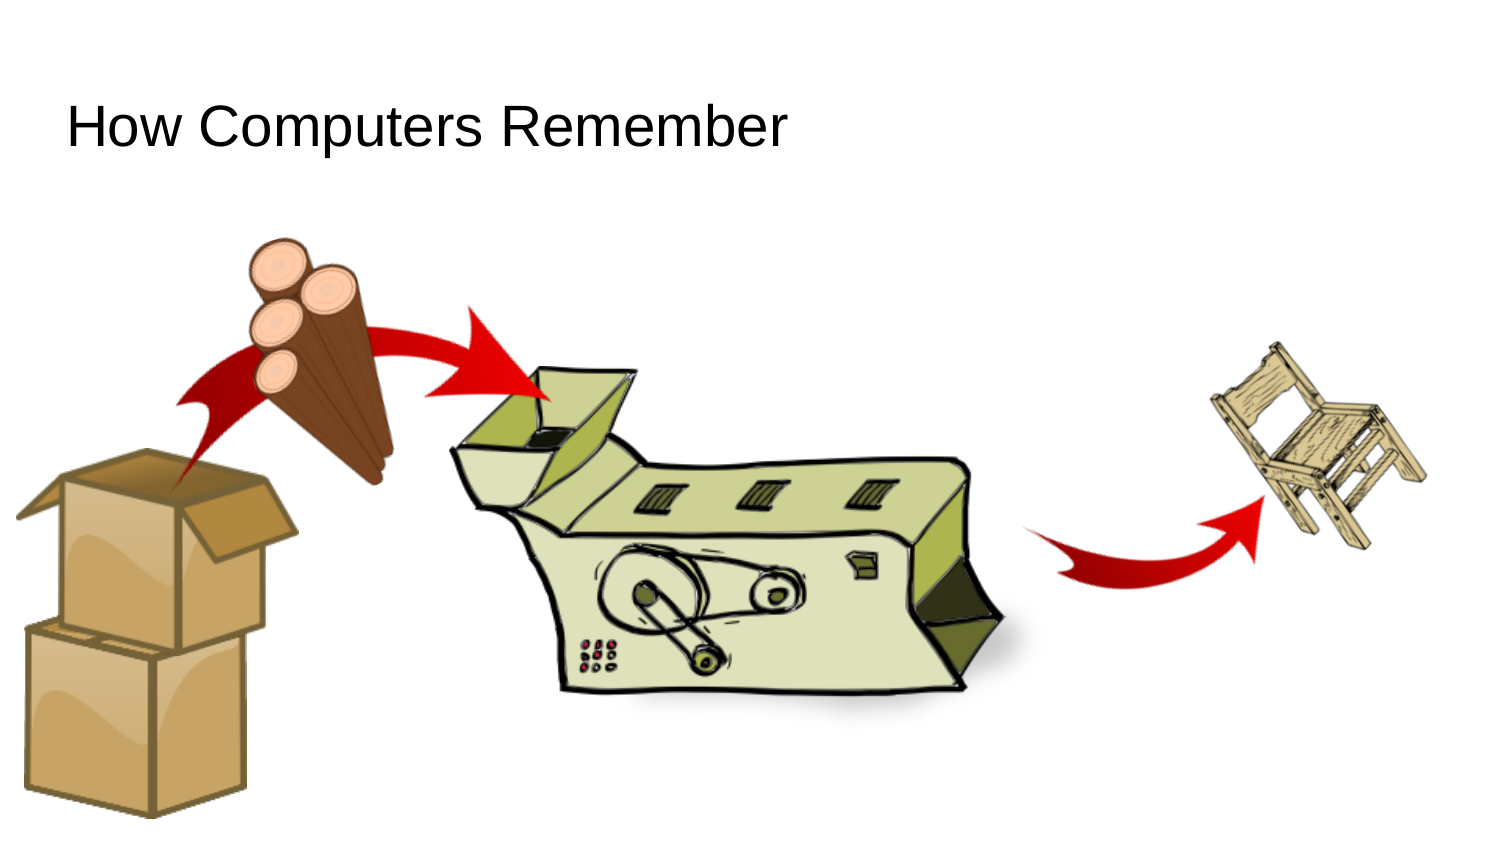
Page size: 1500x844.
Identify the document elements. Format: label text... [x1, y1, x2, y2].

title How Computers Remember [51, 72, 1449, 167]
picture [2, 111, 1441, 819]
